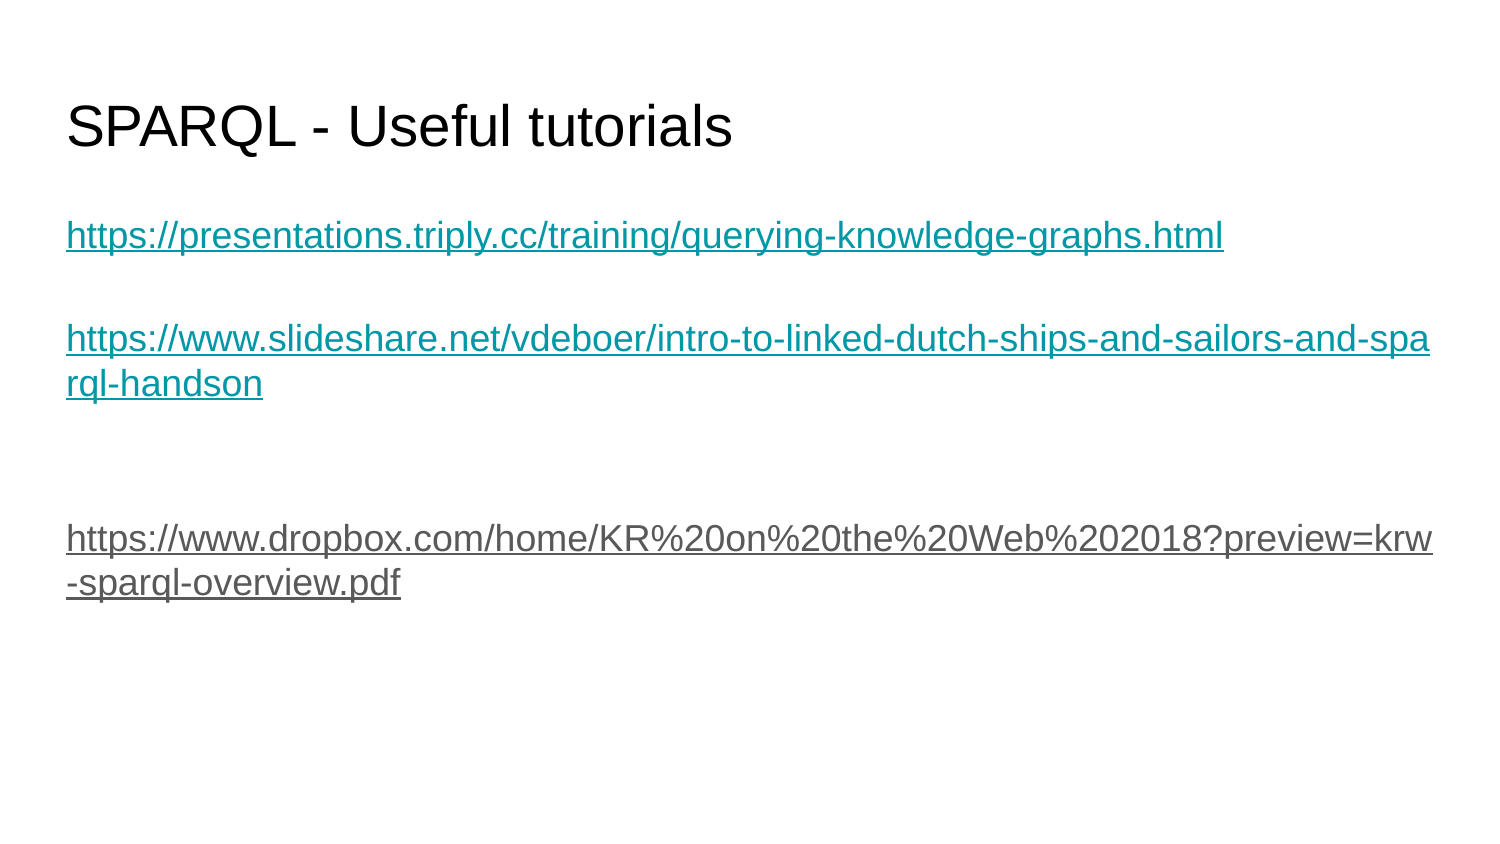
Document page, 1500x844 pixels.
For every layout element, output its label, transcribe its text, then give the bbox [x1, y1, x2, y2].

list https://presentations.triply.cc/training/querying-knowledge-graphs.html https://www.slideshare.net/vdeboer/intro-to-linked-dutch-ships-and-sailors-and-sparql-handson https://www.dropbox.com/home/KR%20on%20the%20Web%202018?preview=krw-sparql-overview.pdf [51, 189, 1449, 750]
title SPARQL - Useful tutorials [51, 72, 1449, 167]
